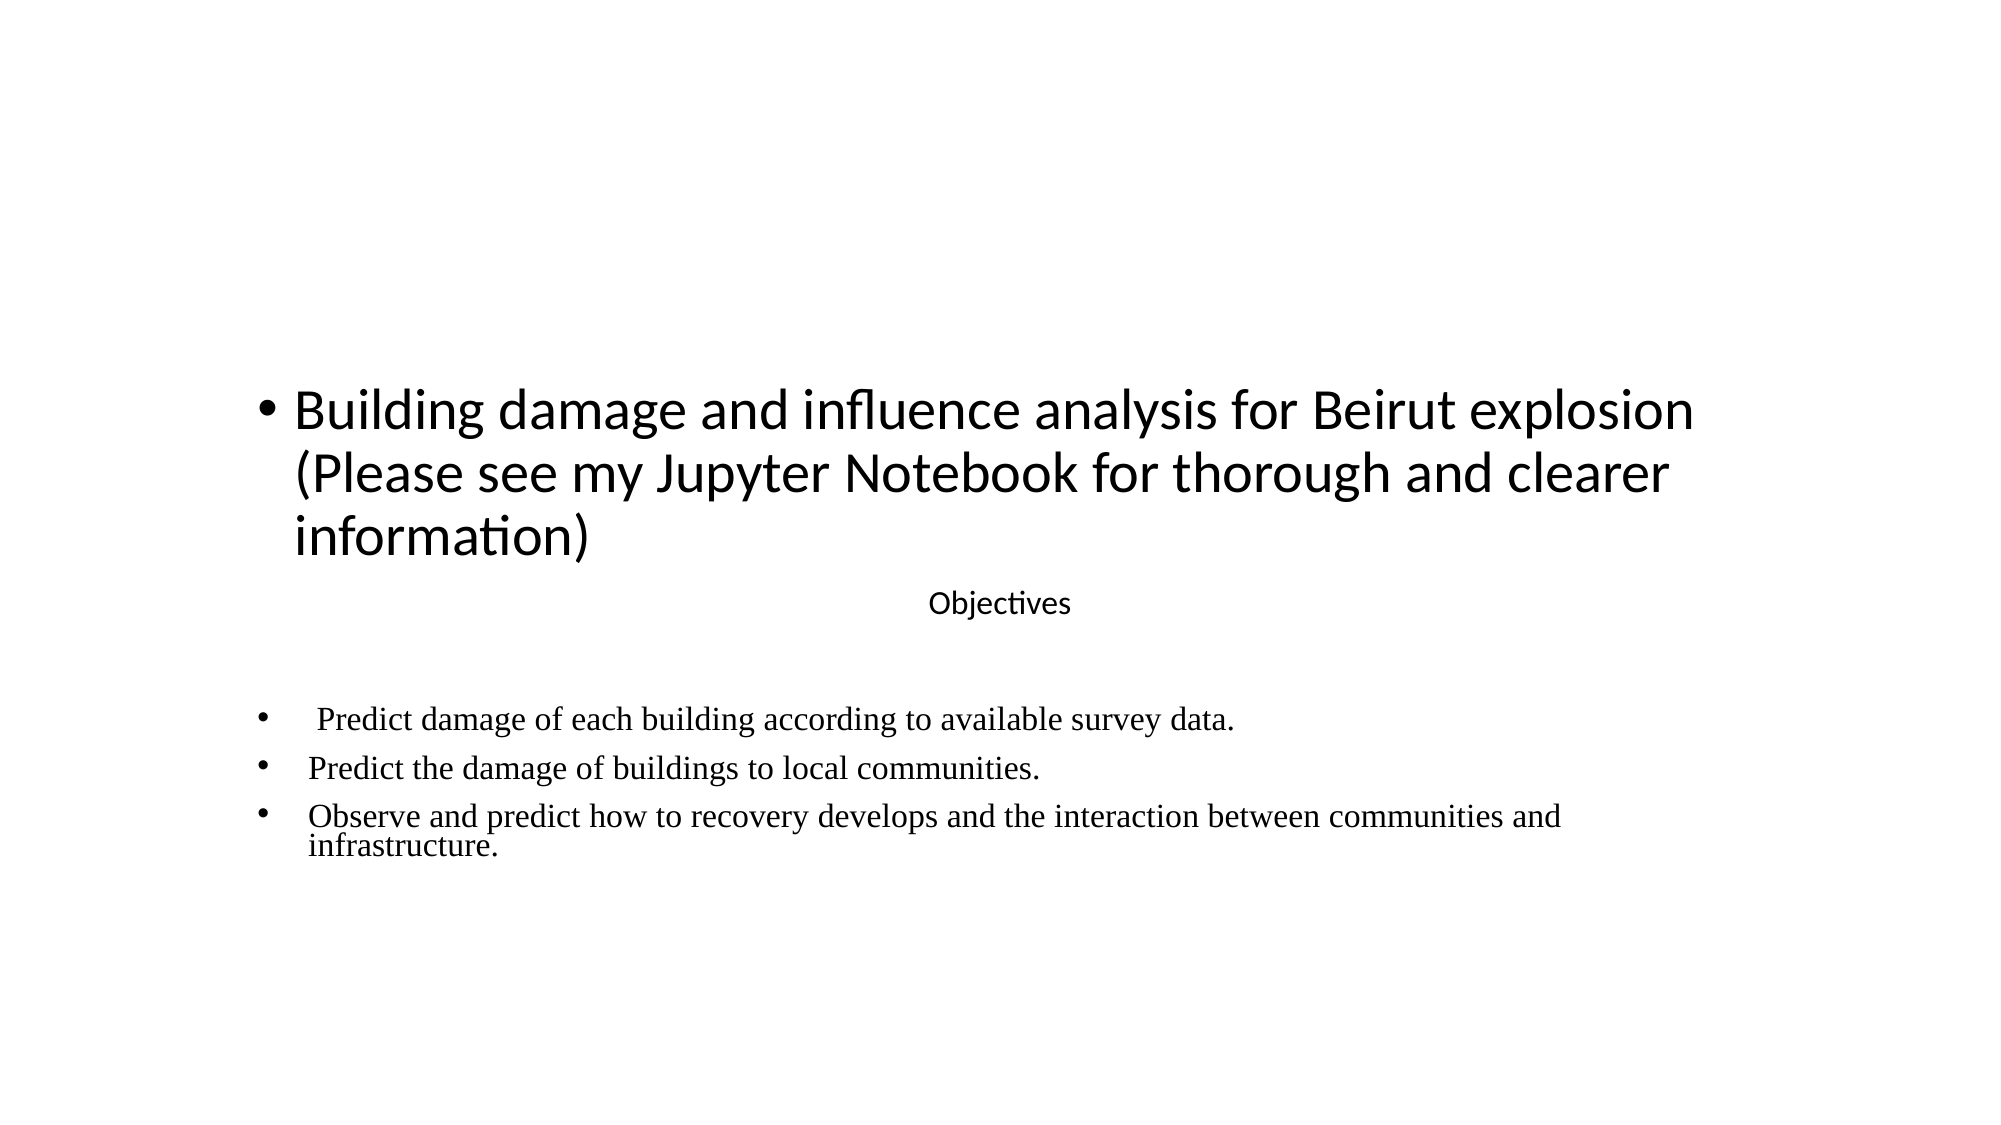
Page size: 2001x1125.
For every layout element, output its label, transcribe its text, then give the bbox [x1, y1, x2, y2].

subtitle Objectives Predict damage of each building according to available survey data. Predict the damage of buildings to local communities. Observe and predict how to recovery develops and the interaction between communities and infrastructure. [249, 590, 1751, 863]
title Building damage and influence analysis for Beirut explosion (Please see my Jupyter Notebook for thorough and clearer information) [249, 183, 1751, 577]
